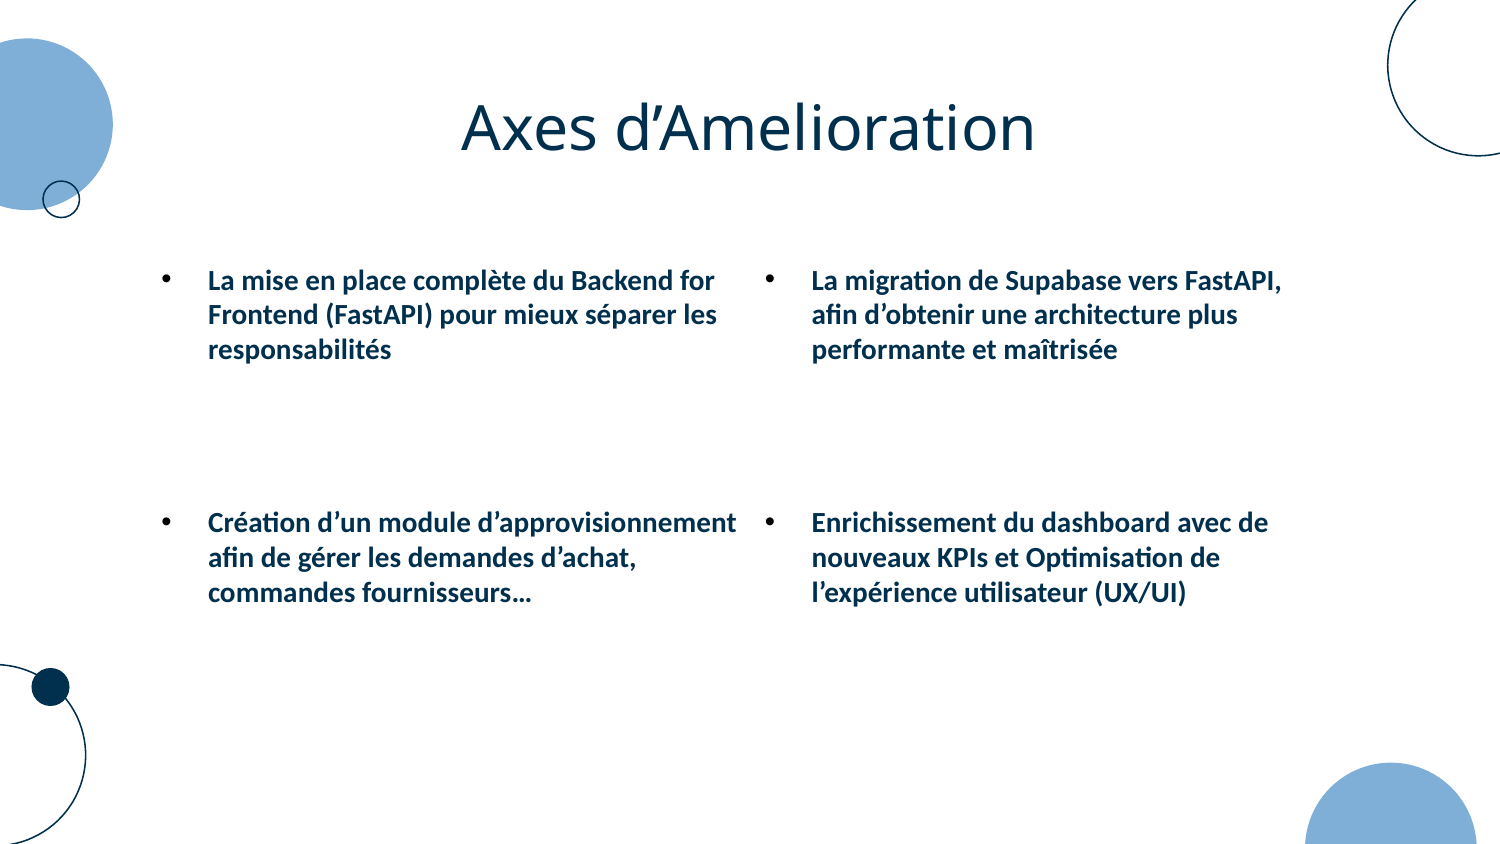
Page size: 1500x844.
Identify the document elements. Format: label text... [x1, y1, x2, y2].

title Axes d’Amelioration [118, 72, 1382, 167]
text_box Enrichissement du dashboard avec de nouveaux KPIs et Optimisation de l’expérience utilisateur (UX/UI) [750, 496, 1319, 616]
text_box Création d’un module d’approvisionnement afin de gérer les demandes d’achat, commandes fournisseurs… [146, 496, 750, 616]
text_box La migration de Supabase vers FastAPI, afin d’obtenir une architecture plus performante et maîtrisée [750, 253, 1319, 408]
text_box La mise en place complète du Backend for Frontend (FastAPI) pour mieux séparer les responsabilités [146, 253, 750, 408]
